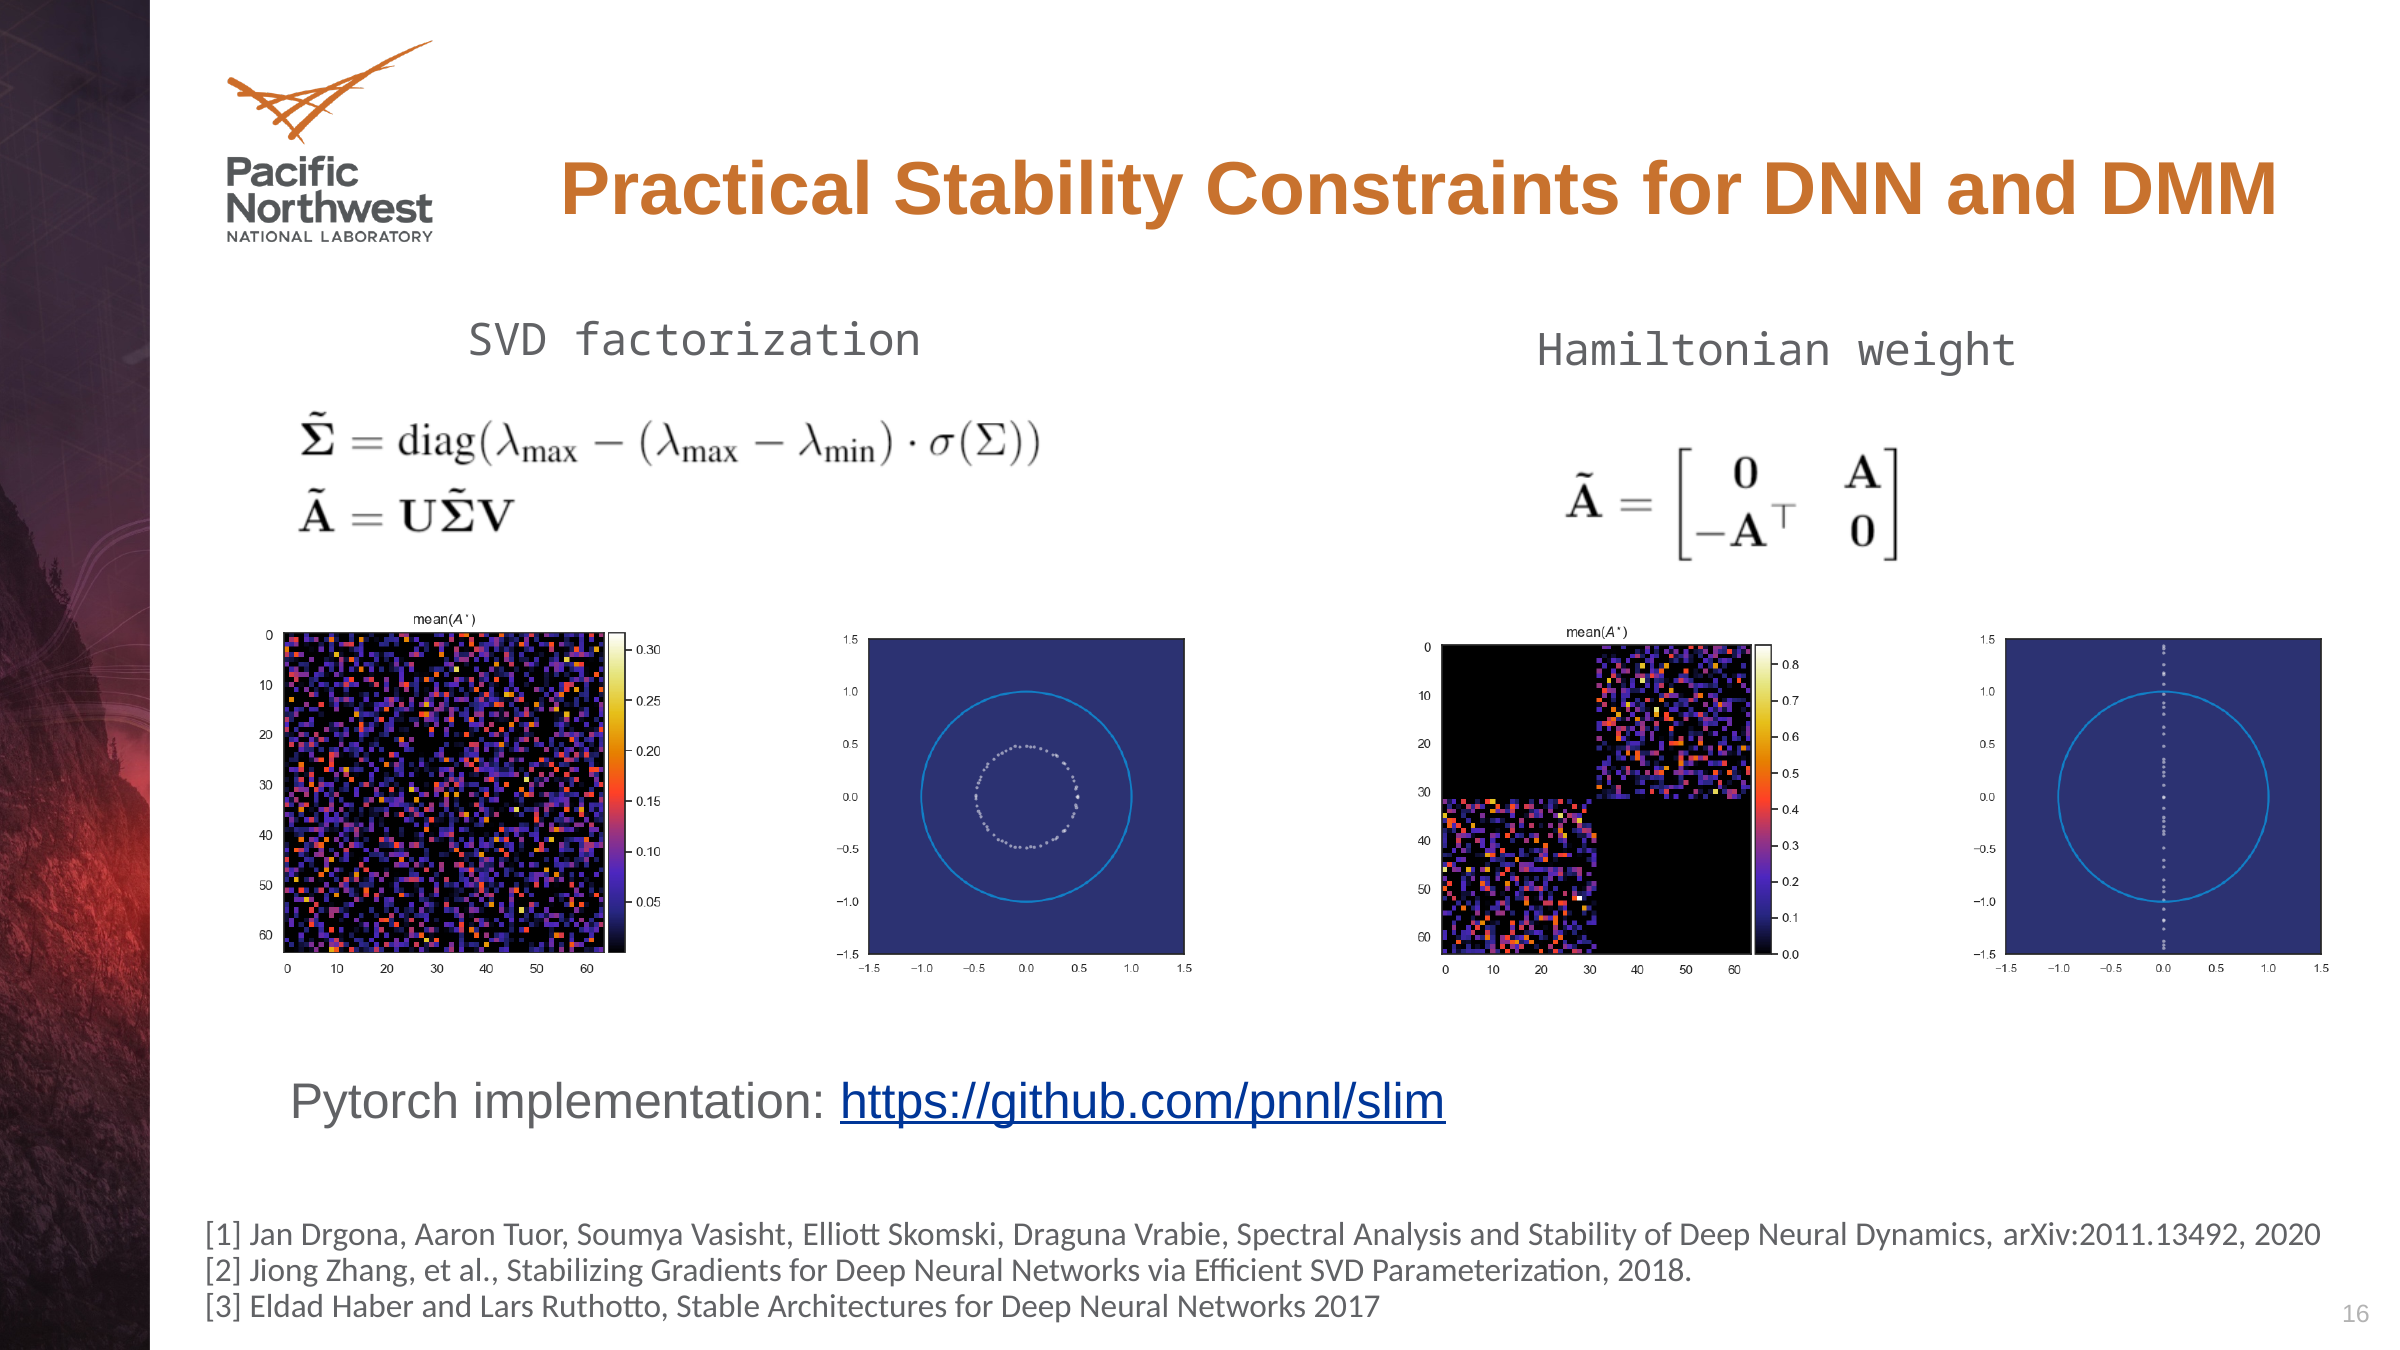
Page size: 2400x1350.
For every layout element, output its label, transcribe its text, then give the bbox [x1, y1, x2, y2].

text_box SVD factorization [451, 303, 1122, 373]
picture [0, 0, 149, 1350]
slide_number 16 [2295, 1275, 2370, 1350]
picture [225, 38, 435, 244]
picture [276, 388, 1076, 568]
picture [1918, 621, 2400, 988]
picture [1332, 596, 1867, 998]
title Practical Stability Constraints for DNN and DMM [560, 96, 2310, 239]
text_box Pytorch implementation: https://github.com/pnnl/slim [275, 1060, 1462, 1136]
text_box [1] Jan Drgona, Aaron Tuor, Soumya Vasisht, Elliott Skomski, Draguna Vrabie, Spectral Analysis and Stability of Deep Neural Dynamics, arXiv:2011.13492, 2020 [2] Jiong Zhang, et al., Stabilizing Gradients for Deep Neural Networks via Efficient SVD Parameterization, 2018. [3] Eldad Haber and Lars Ruthotto, Stable Architectures for Deep Neural Networks 2017 [189, 1209, 2351, 1333]
picture [781, 621, 1271, 988]
text_box Hamiltonian weight [1521, 312, 2400, 382]
picture [170, 582, 724, 998]
picture [1530, 414, 1982, 590]
